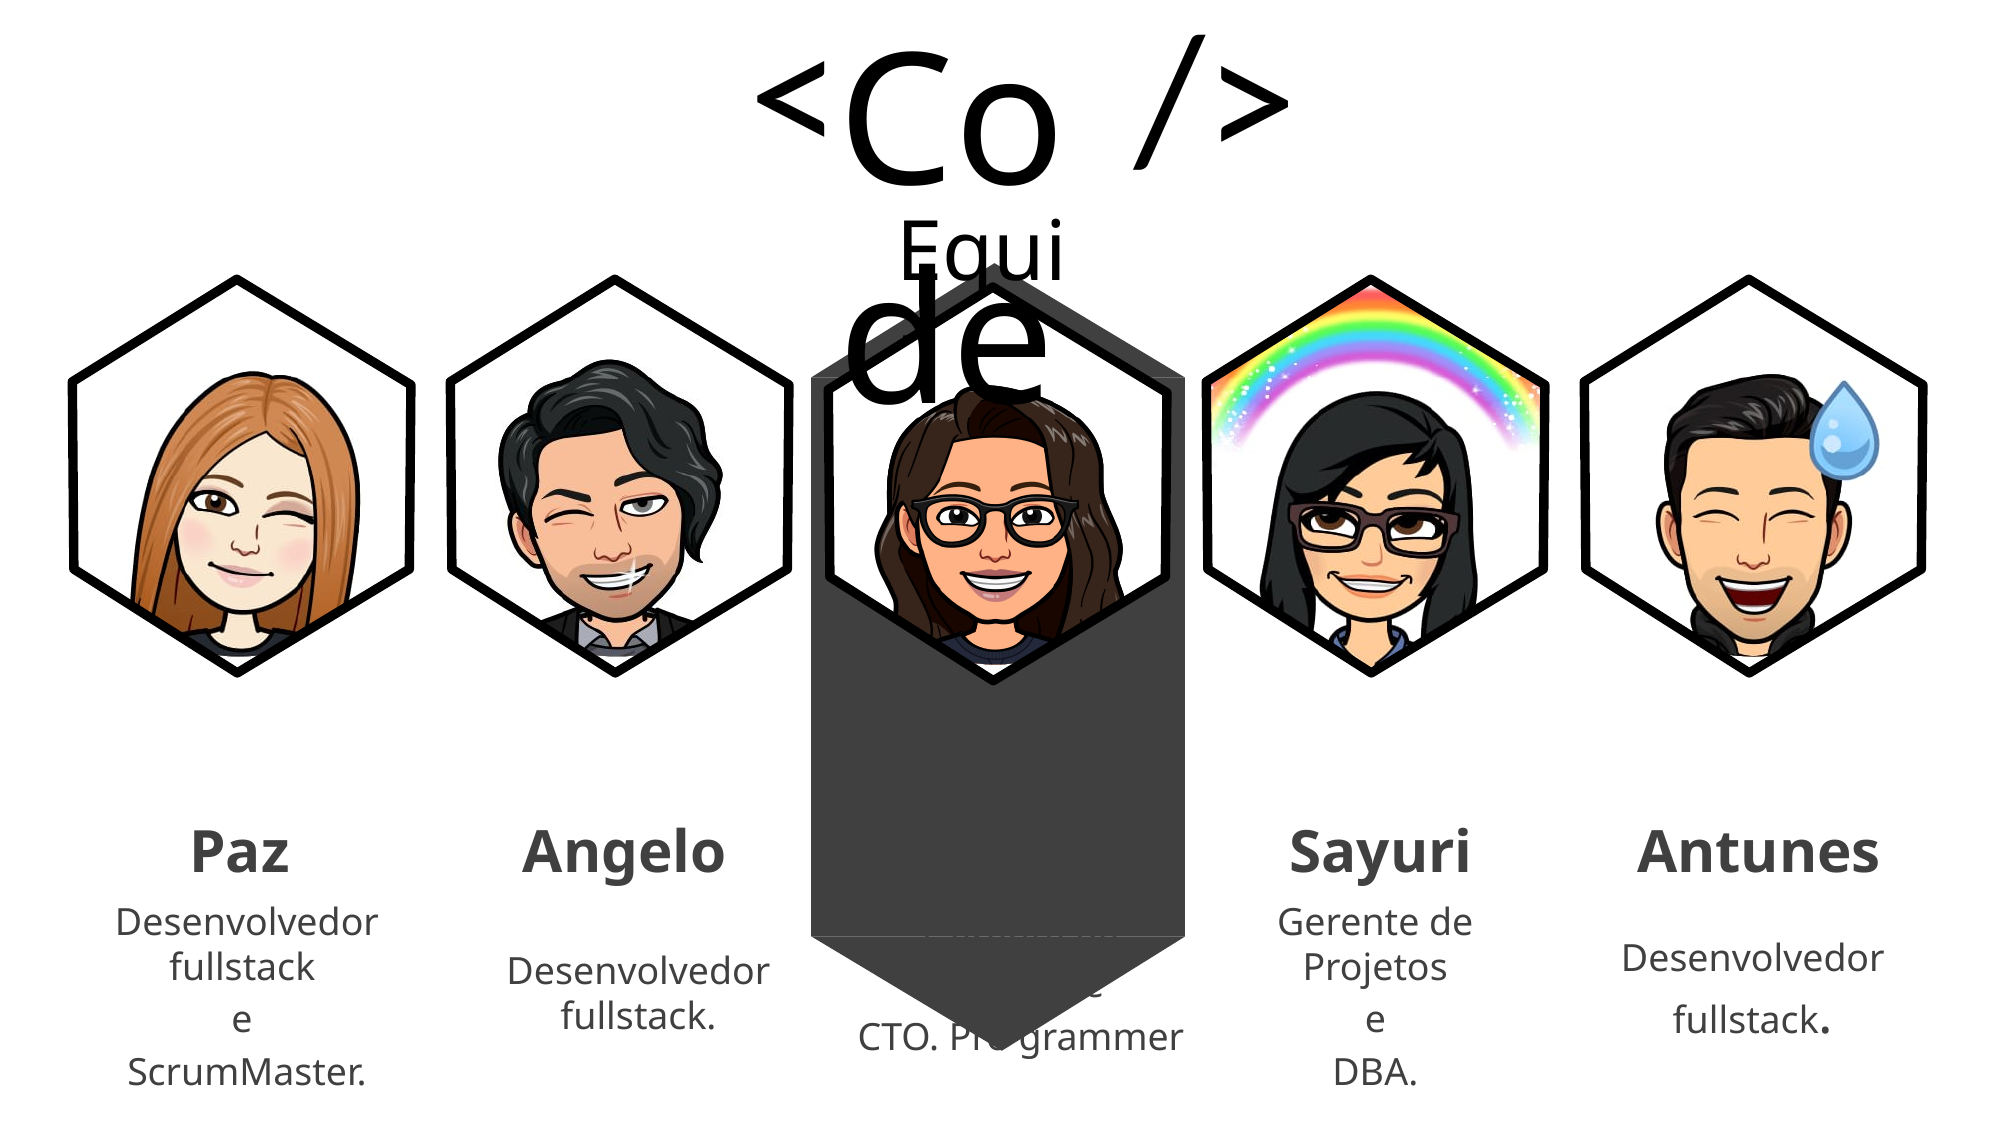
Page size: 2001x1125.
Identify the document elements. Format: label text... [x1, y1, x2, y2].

picture [72, 279, 411, 673]
text_box < [735, 0, 847, 202]
picture [1584, 279, 1923, 673]
text_box Code [823, 0, 1163, 448]
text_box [443, 822, 834, 1020]
text_box /> [1119, 0, 1321, 207]
picture [828, 286, 1167, 681]
picture [1206, 279, 1545, 673]
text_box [826, 820, 1212, 1017]
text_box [1556, 822, 1950, 1020]
picture [450, 279, 789, 673]
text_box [29, 822, 465, 1026]
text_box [1194, 822, 1563, 1023]
